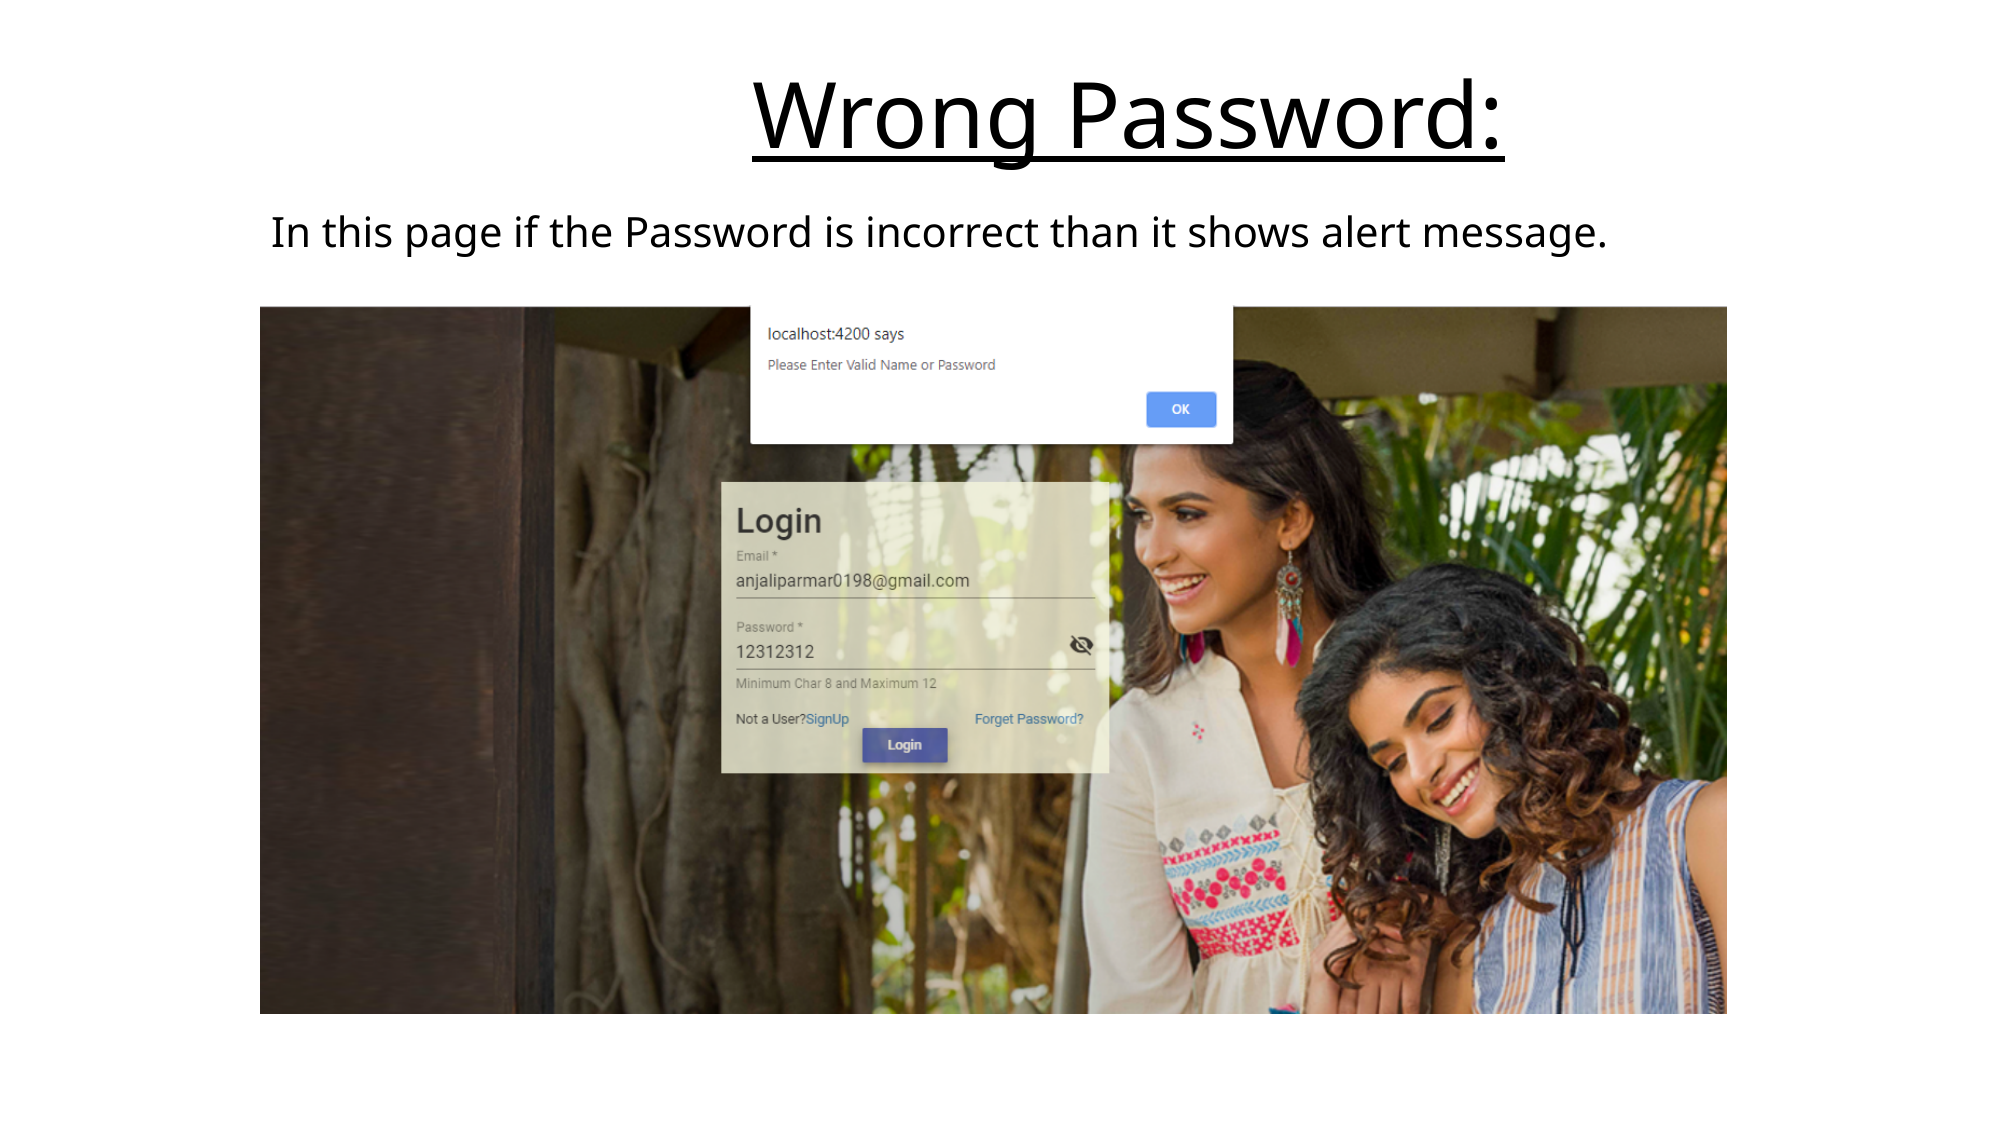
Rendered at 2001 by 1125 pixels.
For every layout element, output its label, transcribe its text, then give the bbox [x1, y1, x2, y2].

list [260, 305, 1727, 1014]
title Wrong Password: In this page if the Password is incorrect than it shows alert message. [137, 59, 1863, 278]
